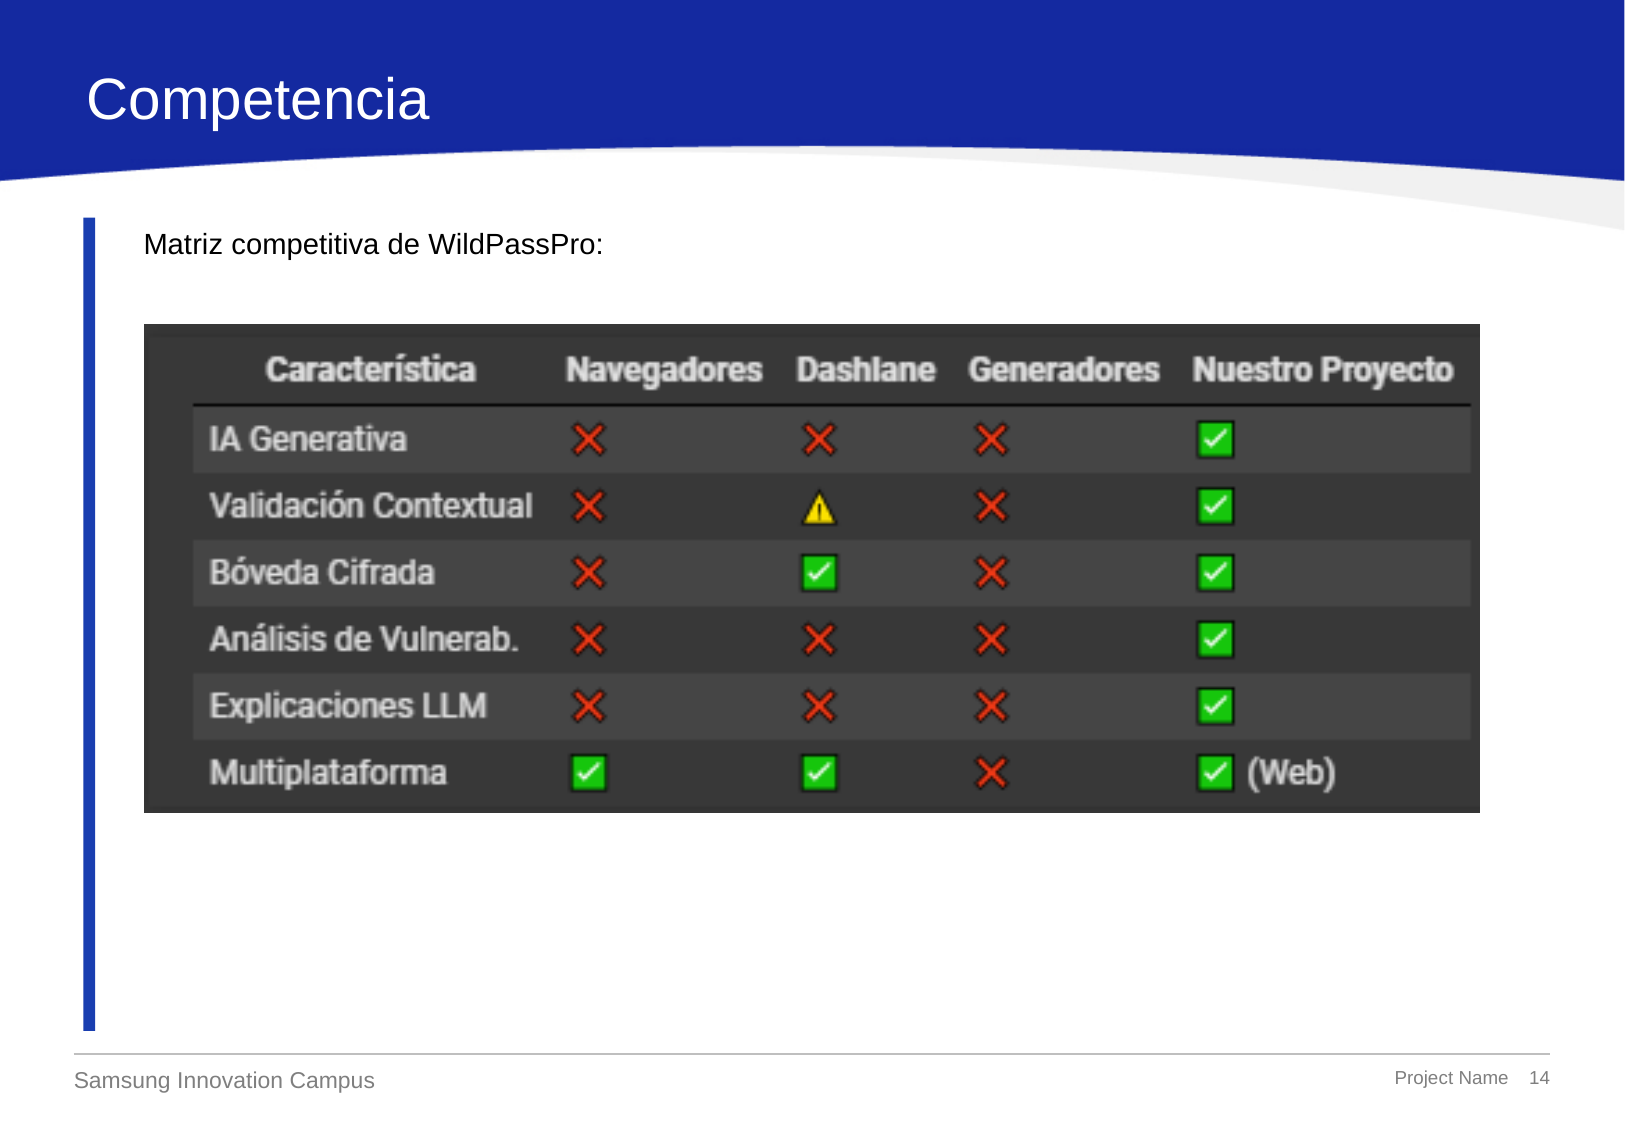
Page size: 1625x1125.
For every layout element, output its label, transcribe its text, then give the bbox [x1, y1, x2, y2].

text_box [83, 217, 1527, 1032]
picture [0, 0, 1625, 1125]
text_box Competencia [86, 60, 851, 201]
